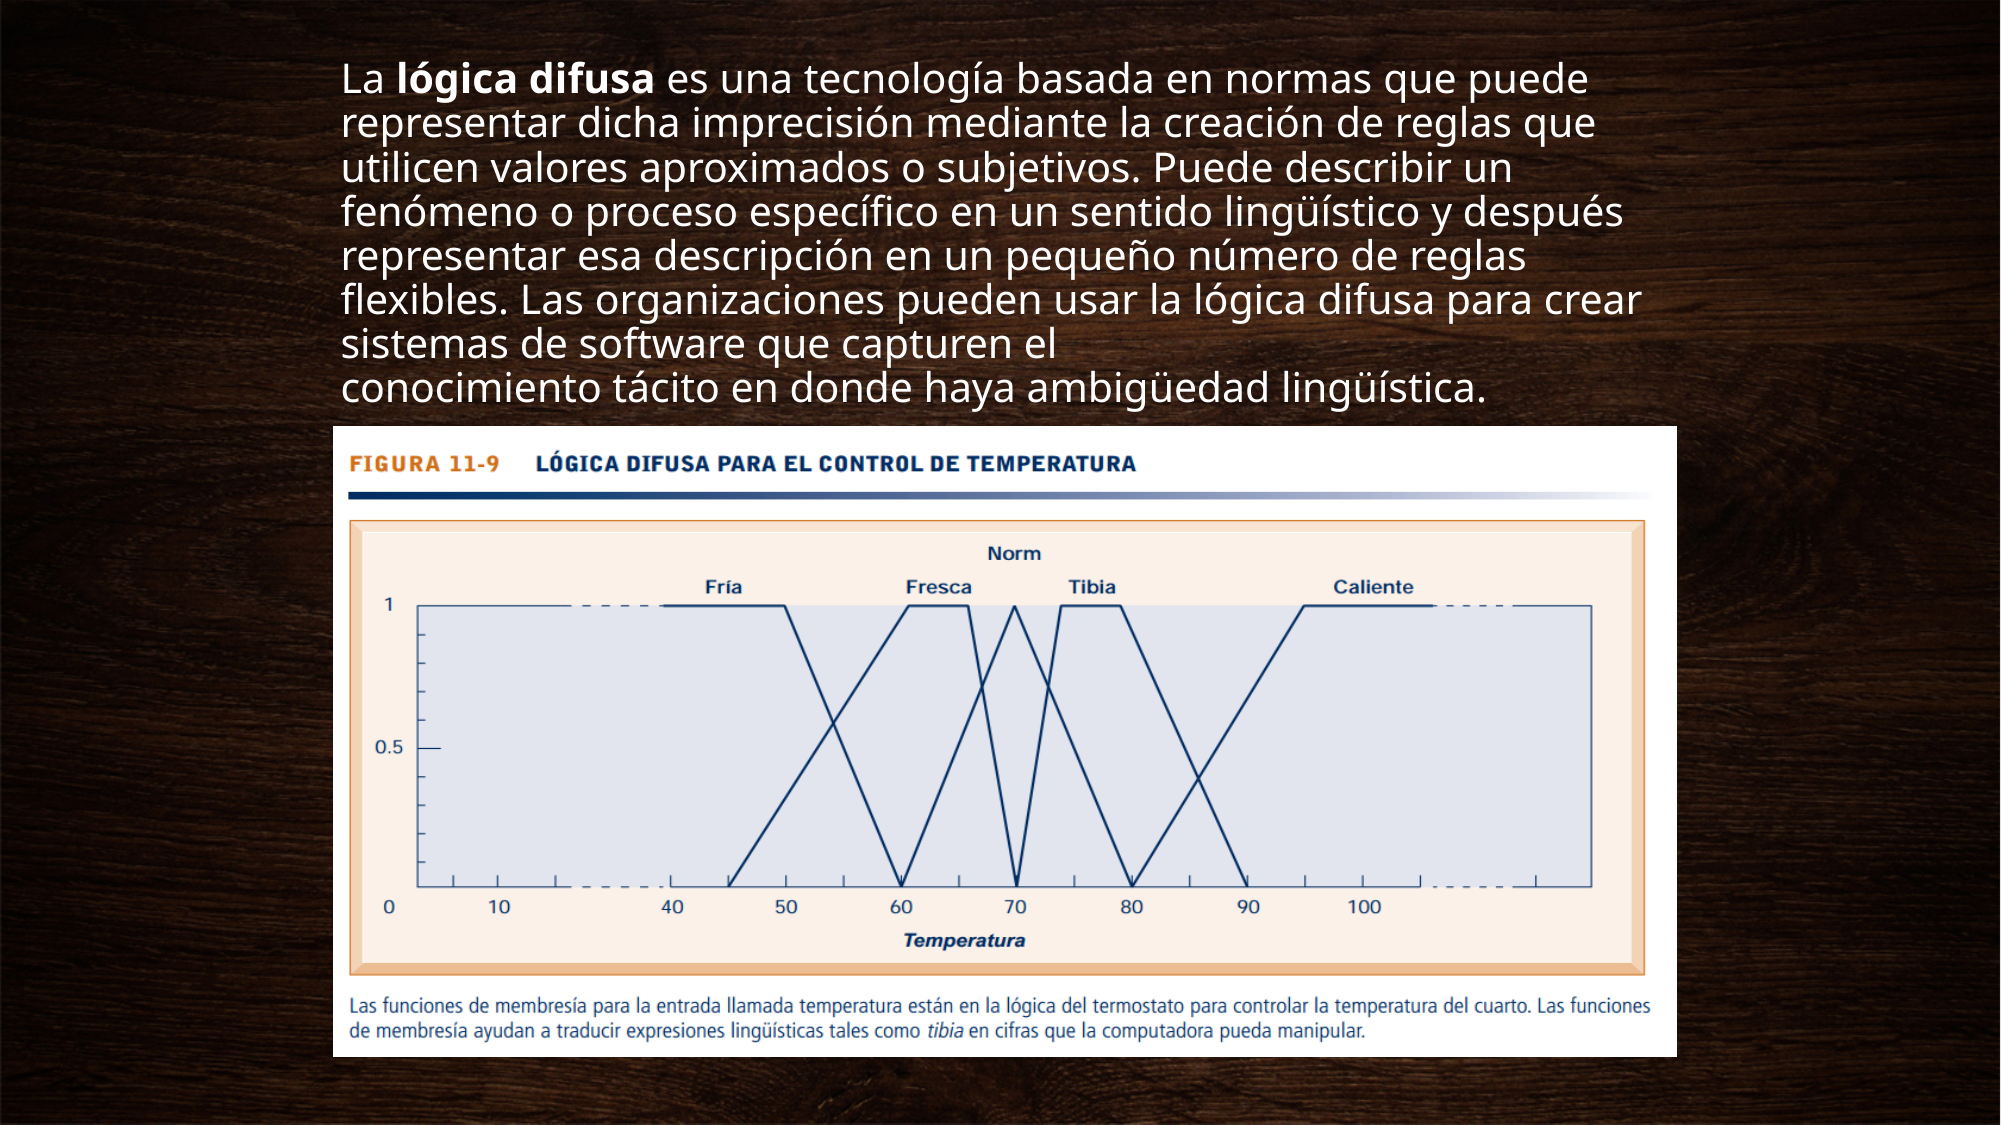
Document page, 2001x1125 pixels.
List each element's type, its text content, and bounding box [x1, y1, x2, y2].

picture [0, 0, 2001, 1125]
list La lógica difusa es una tecnología basada en normas que puede representar dicha imprecisión mediante la creación de reglas que utilicen valores aproximados o subjetivos. Puede describir un fenómeno o proceso específico en un sentido lingüístico y después representar esa descripción en un pequeño número de reglas flexibles. Las organizaciones pueden usar la lógica difusa para crear sistemas de software que capturen el conocimiento tácito en donde haya ambigüedad lingüística. . [325, 50, 1675, 427]
